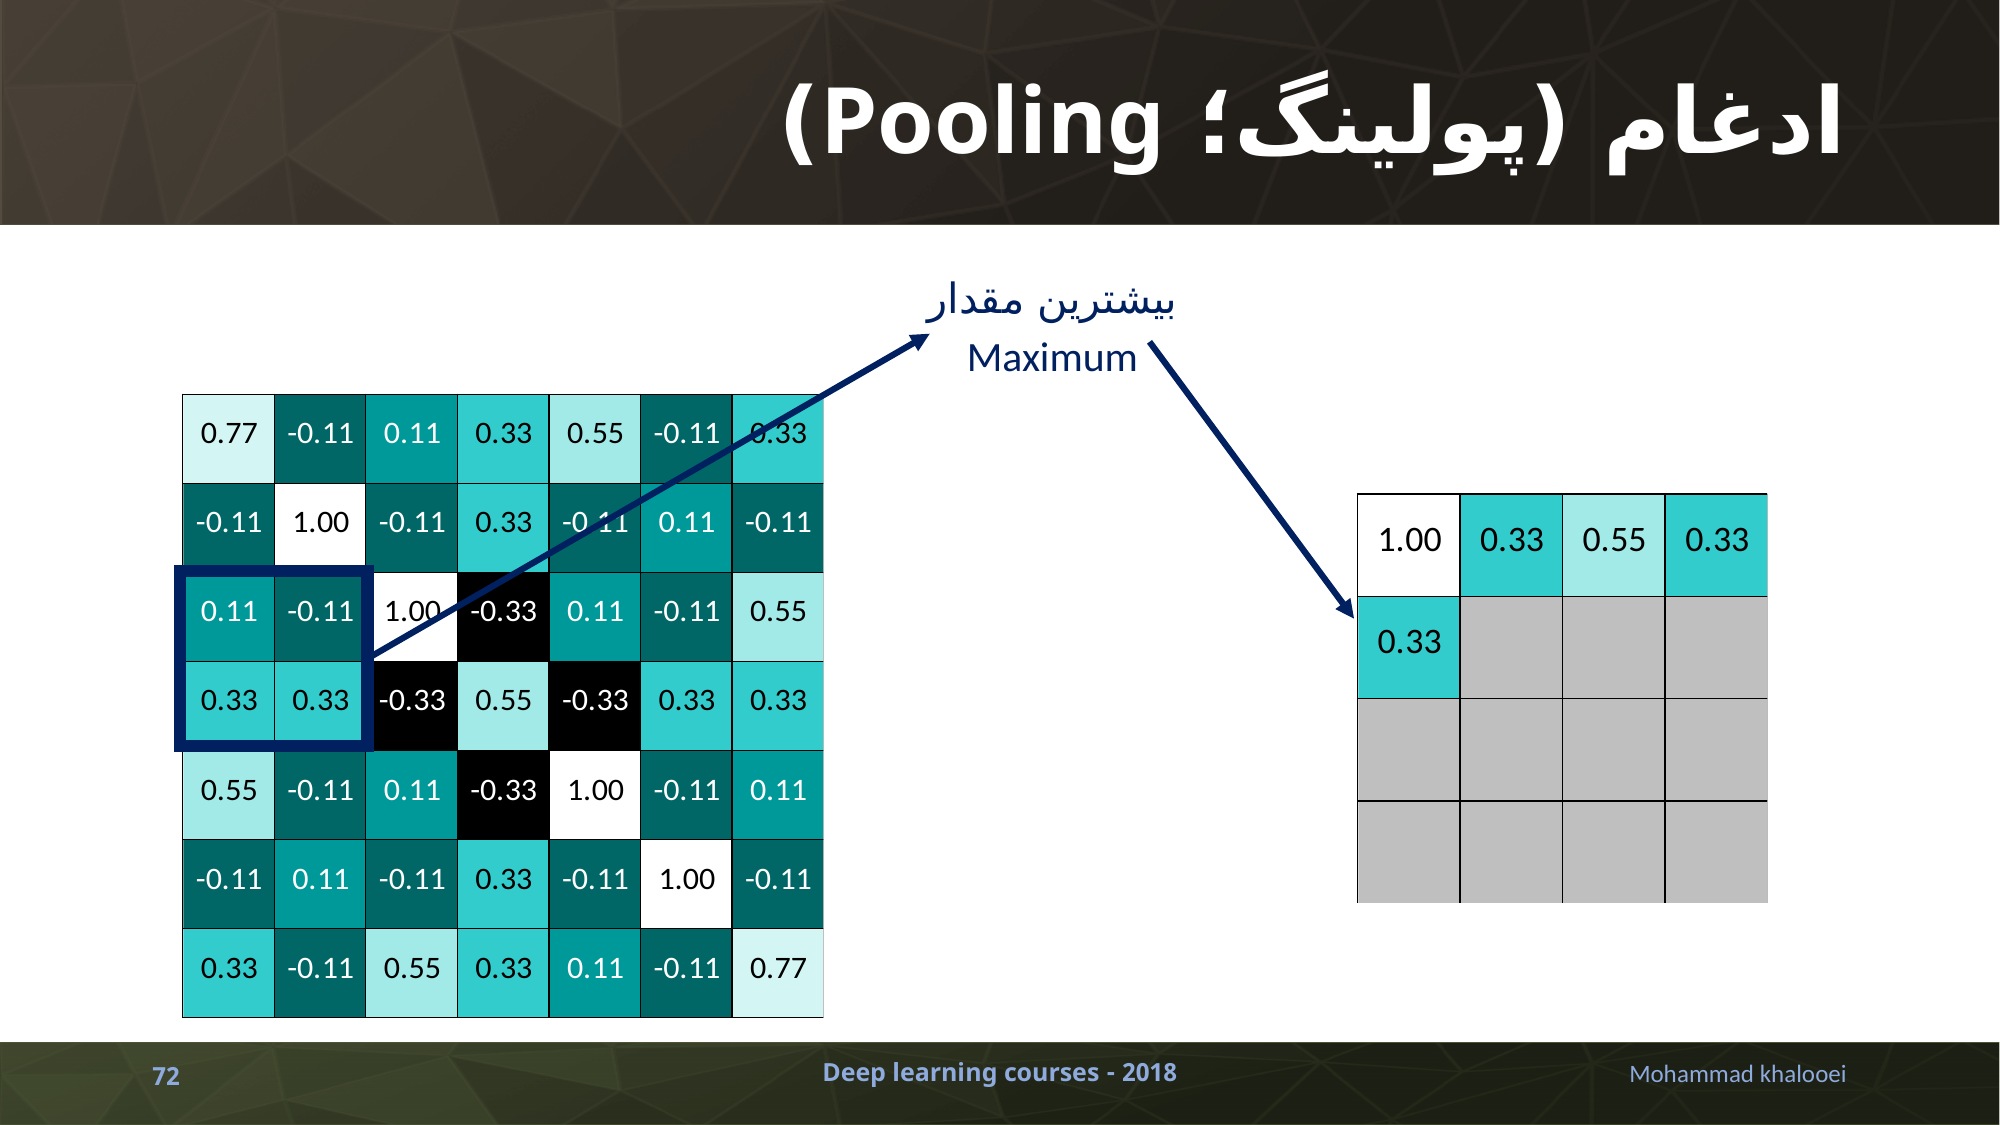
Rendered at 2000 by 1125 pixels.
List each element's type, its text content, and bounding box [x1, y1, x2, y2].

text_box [179, 333, 1769, 1019]
slide_number 72 [137, 1046, 588, 1107]
footer Deep learning courses - 2018 [662, 1042, 1338, 1103]
slide_number Mohammad khalooei [1412, 1042, 1862, 1103]
title ادغام (پولینگ؛ Pooling) [137, 37, 1862, 210]
text_box بیشترین مقدار Maximum [897, 253, 1208, 333]
